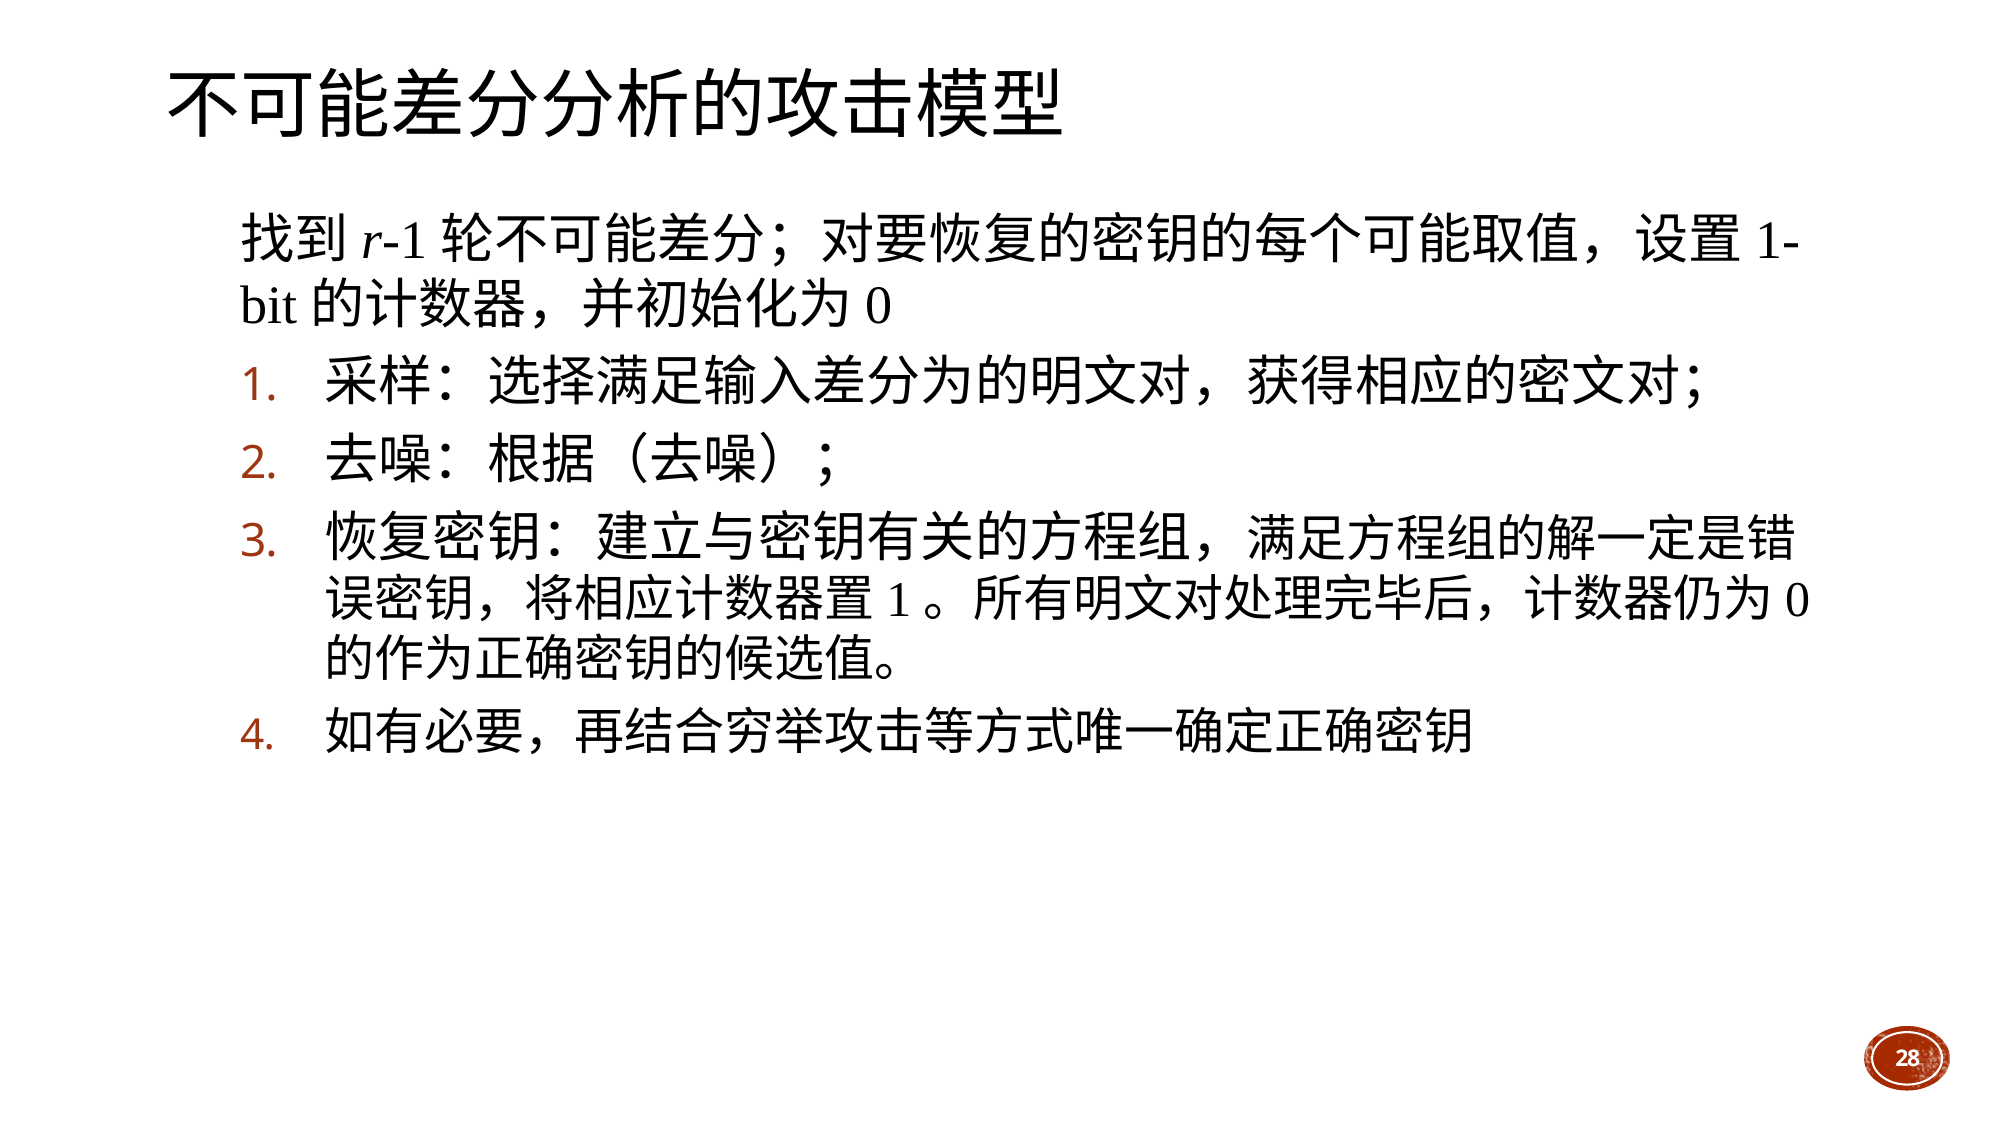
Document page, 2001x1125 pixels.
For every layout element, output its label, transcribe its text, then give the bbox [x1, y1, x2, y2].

title 不可能差分分析的攻击模型 [150, 30, 1850, 184]
slide_number 28 [1855, 1028, 1961, 1089]
